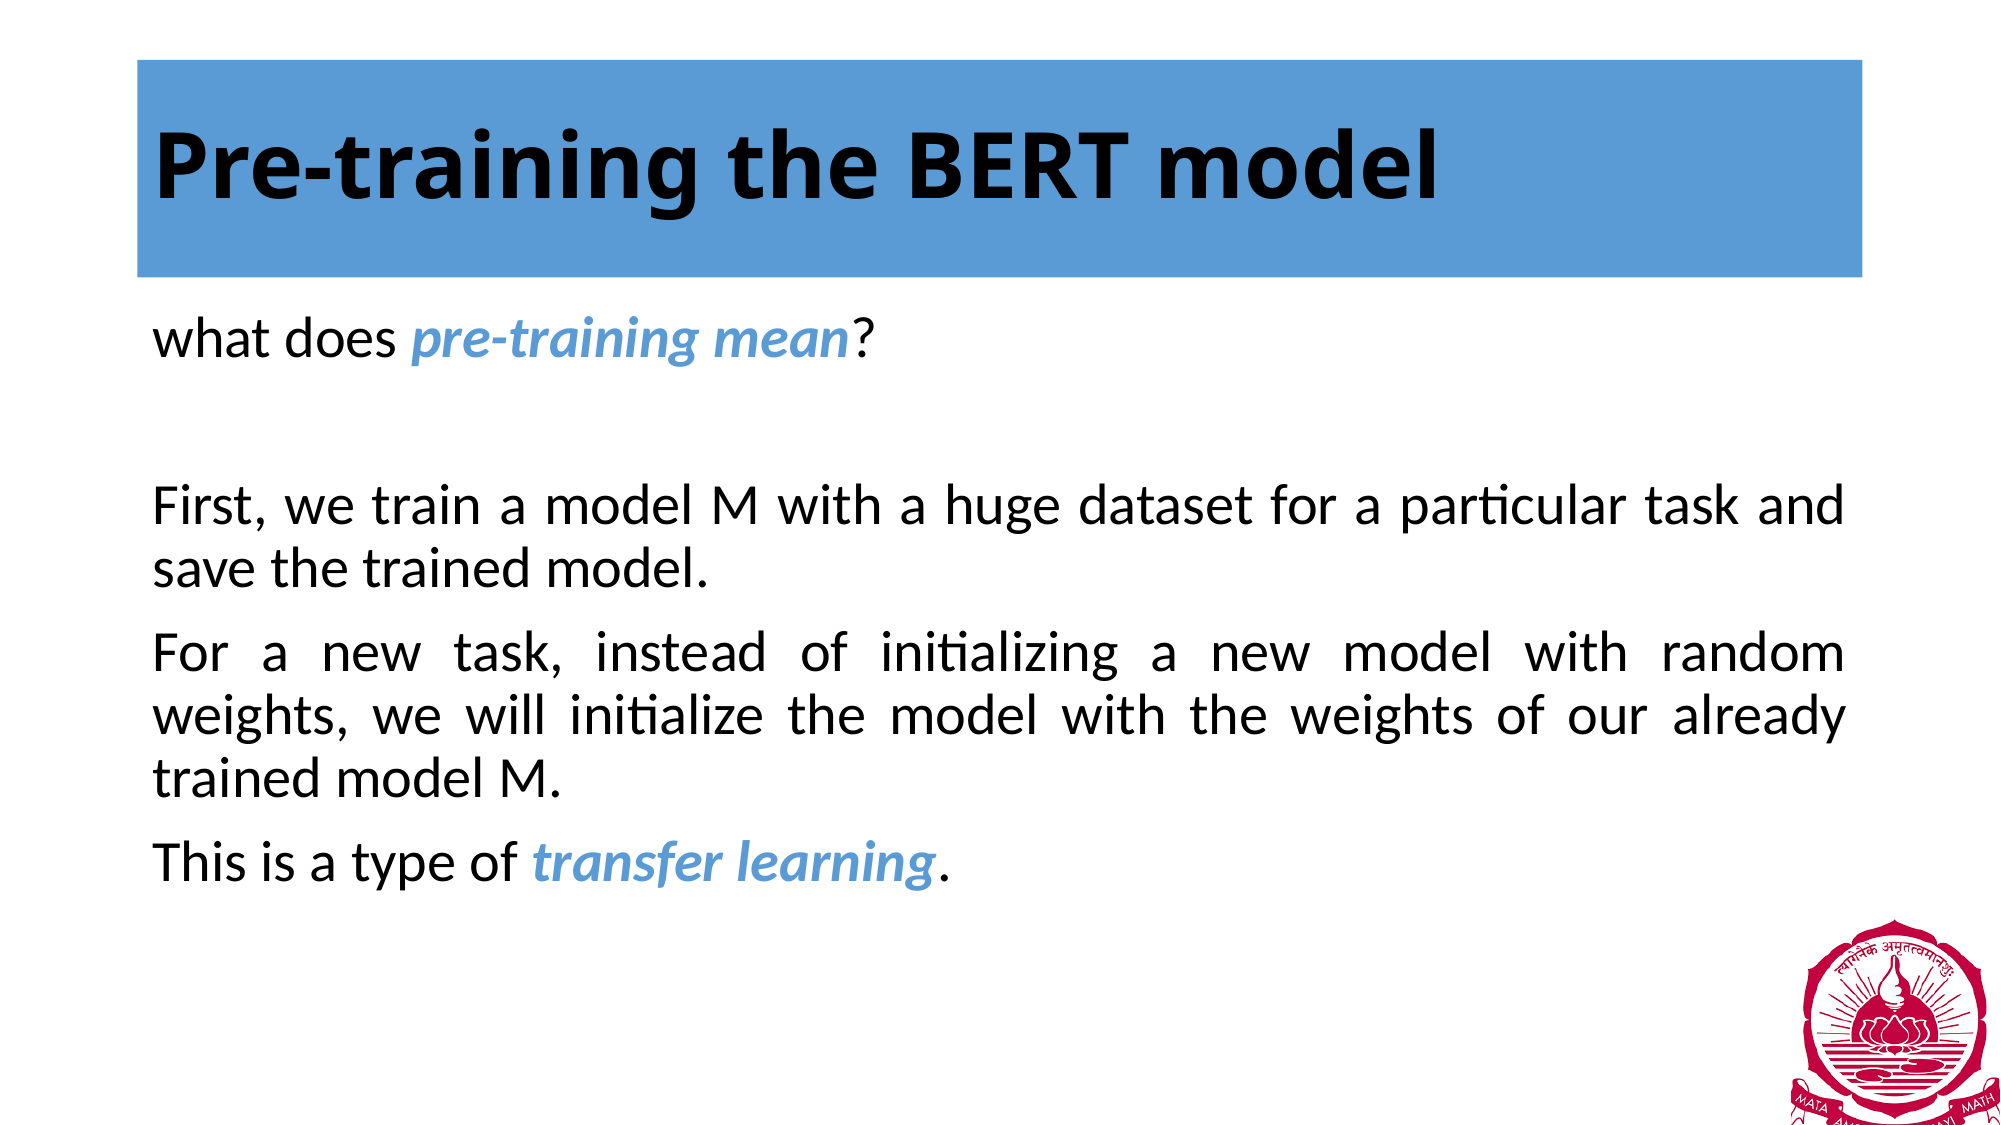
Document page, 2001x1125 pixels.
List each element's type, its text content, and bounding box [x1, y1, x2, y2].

picture [1791, 916, 2000, 1125]
title Pre-training the BERT model [137, 59, 1863, 278]
list what does pre-training mean? First, we train a model M with a huge dataset for a particular task and save the trained model. For a new task, instead of initializing a new model with random weights, we will initialize the model with the weights of our already trained model M. This is a type of transfer learning. [137, 299, 1863, 1014]
